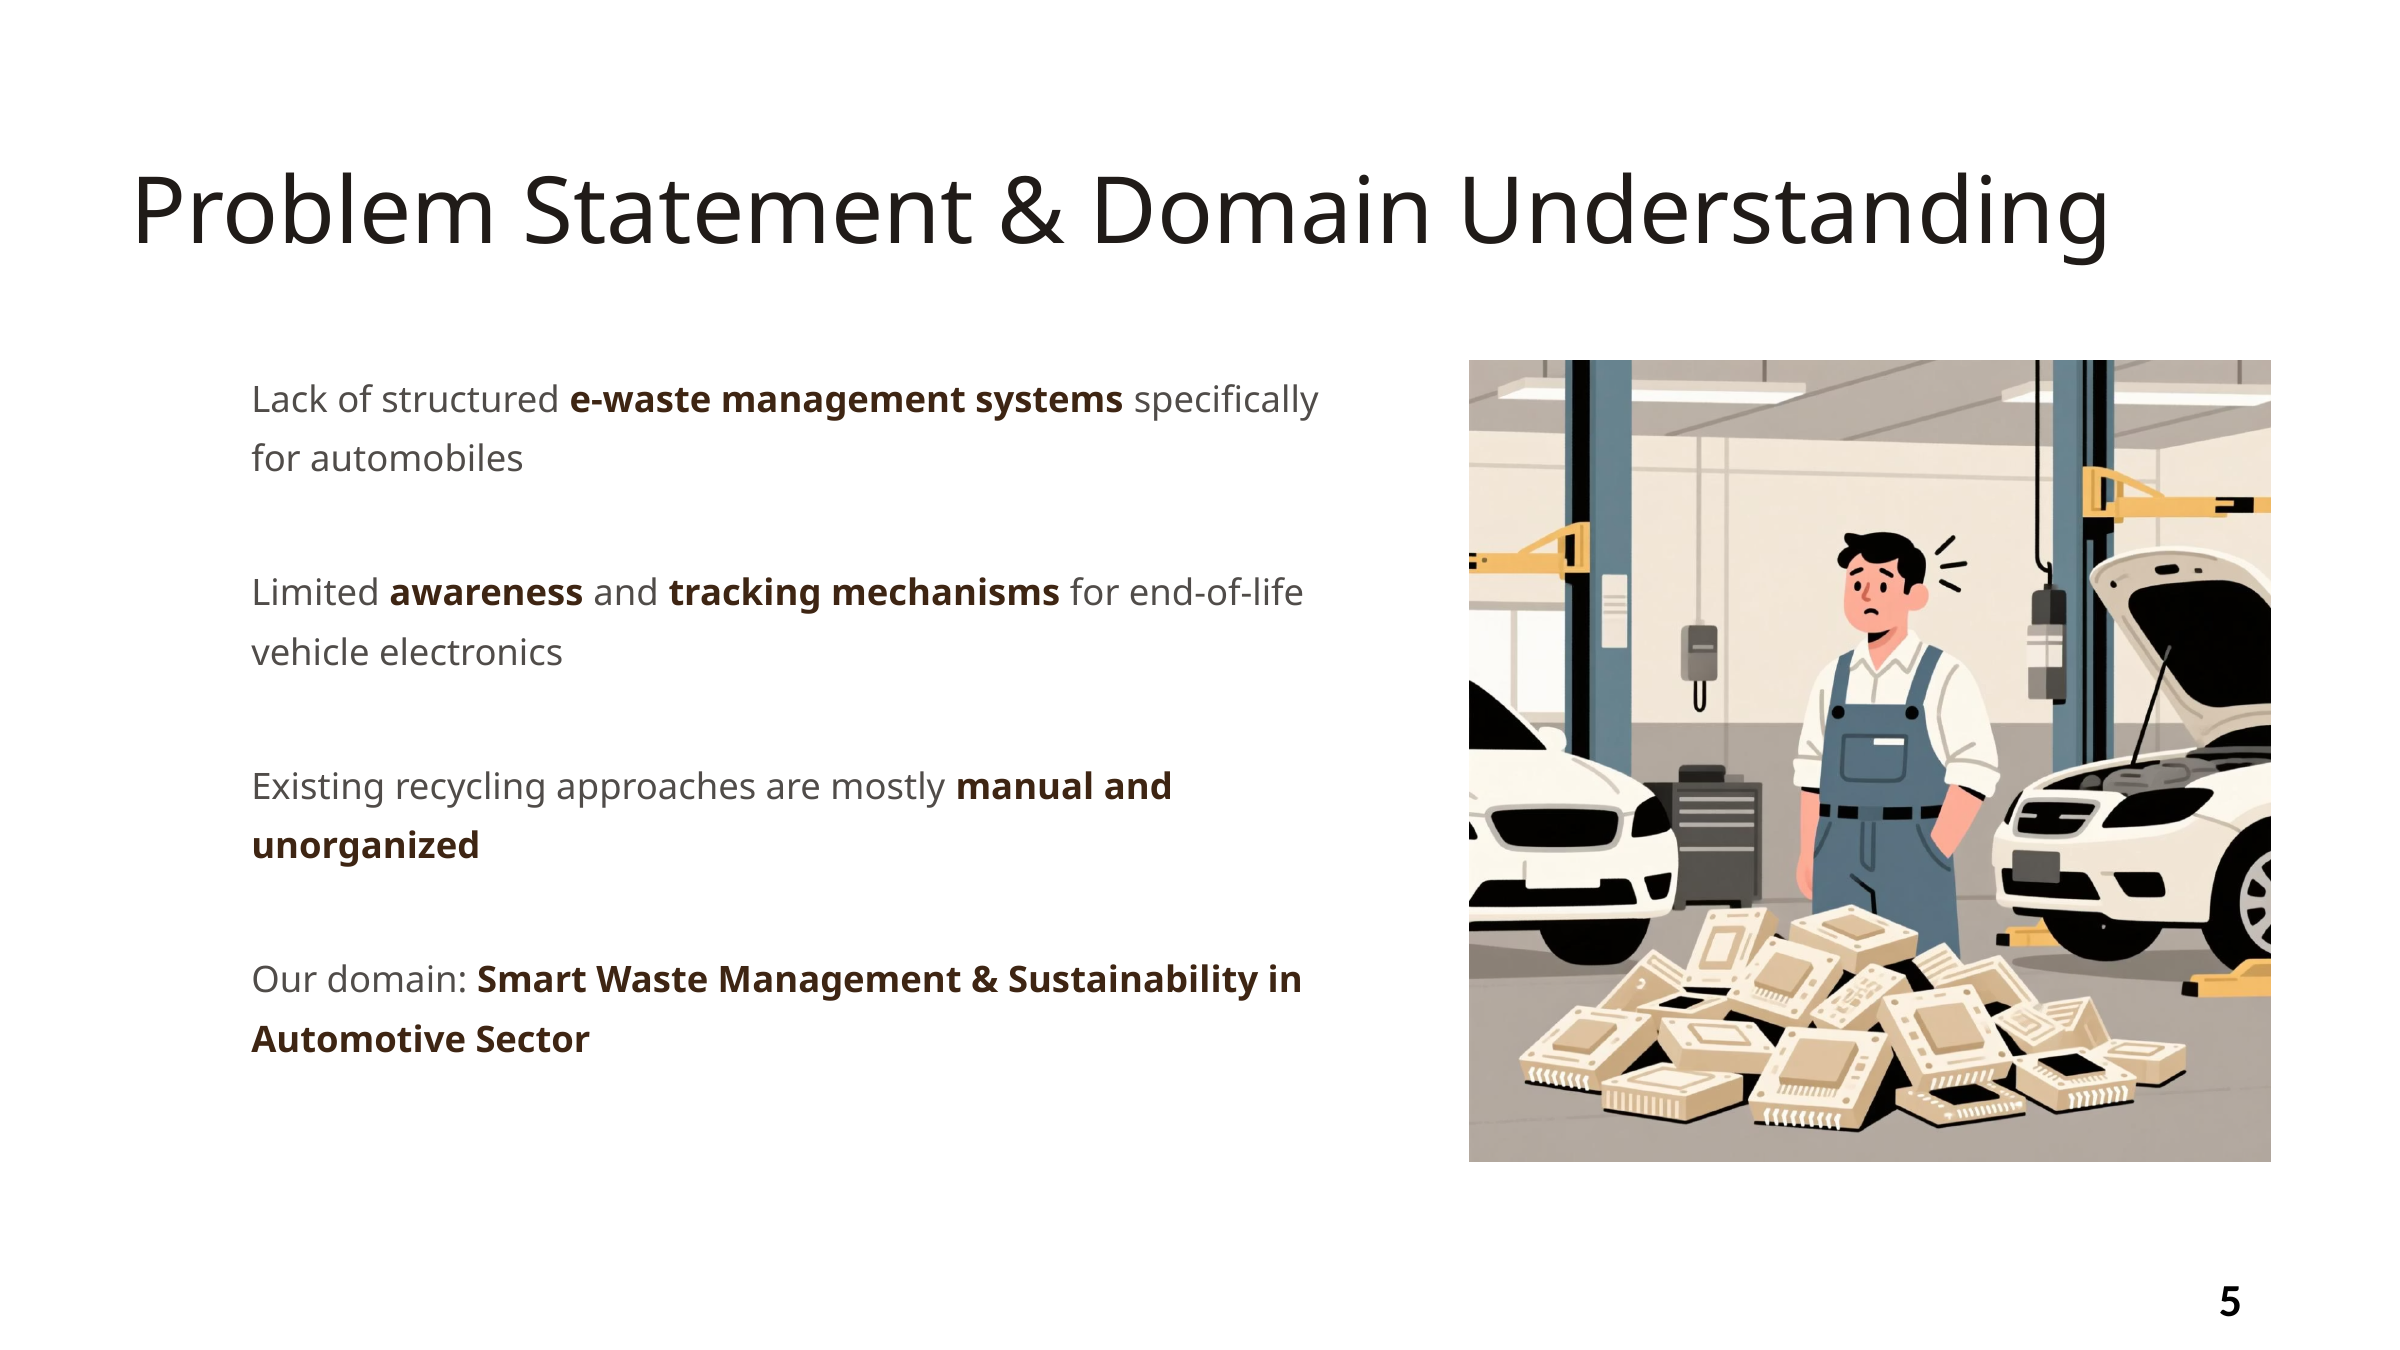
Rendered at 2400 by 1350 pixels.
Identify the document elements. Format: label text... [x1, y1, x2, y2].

text_box Our domain: Smart Waste Management & Sustainability in Automotive Sector [251, 940, 1378, 1060]
picture [1469, 360, 2271, 1162]
text_box Problem Statement & Domain Understanding [130, 146, 2210, 263]
text_box 5 [2204, 1263, 2258, 1334]
text_box Existing recycling approaches are mostly manual and unorganized [251, 747, 1378, 867]
text_box Lack of structured e-waste management systems specifically for automobiles [251, 360, 1378, 480]
text_box [2080, 1237, 2400, 1350]
text_box Limited awareness and tracking mechanisms for end-of-life vehicle electronics [251, 553, 1378, 673]
